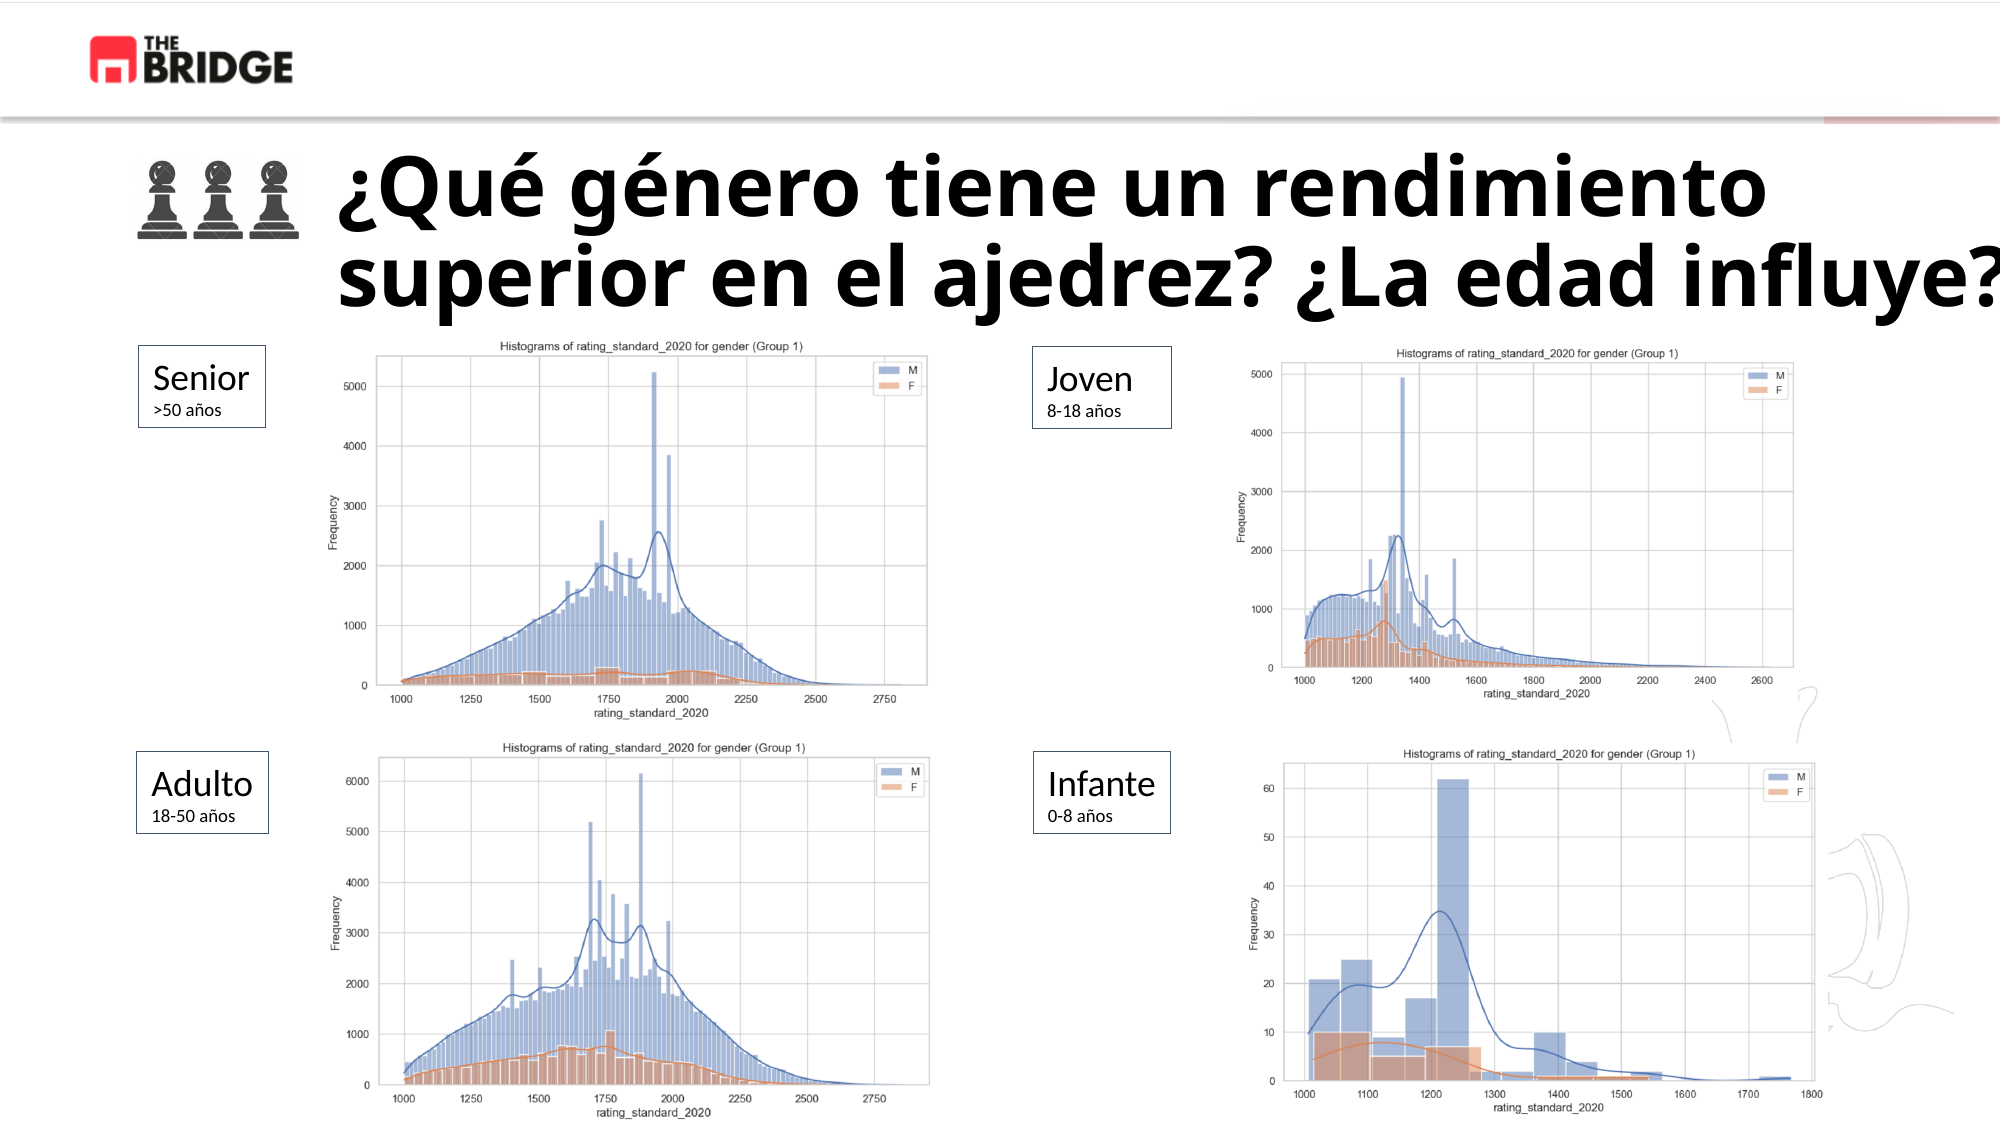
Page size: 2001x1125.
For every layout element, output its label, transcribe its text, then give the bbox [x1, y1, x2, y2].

text_box Joven 8-18 años [1032, 346, 1172, 429]
text_box ¿Qué género tiene un rendimiento superior en el ajedrez? ¿La edad influye? [322, 126, 2000, 344]
text_box Infante 0-8 años [1033, 751, 1171, 834]
text_box Adulto 18-50 años [136, 751, 269, 834]
picture [324, 736, 935, 1125]
text_box Senior >50 años [138, 345, 266, 428]
picture [0, 2, 2000, 124]
picture [1230, 343, 2000, 1125]
picture [135, 158, 304, 247]
picture [321, 335, 932, 726]
